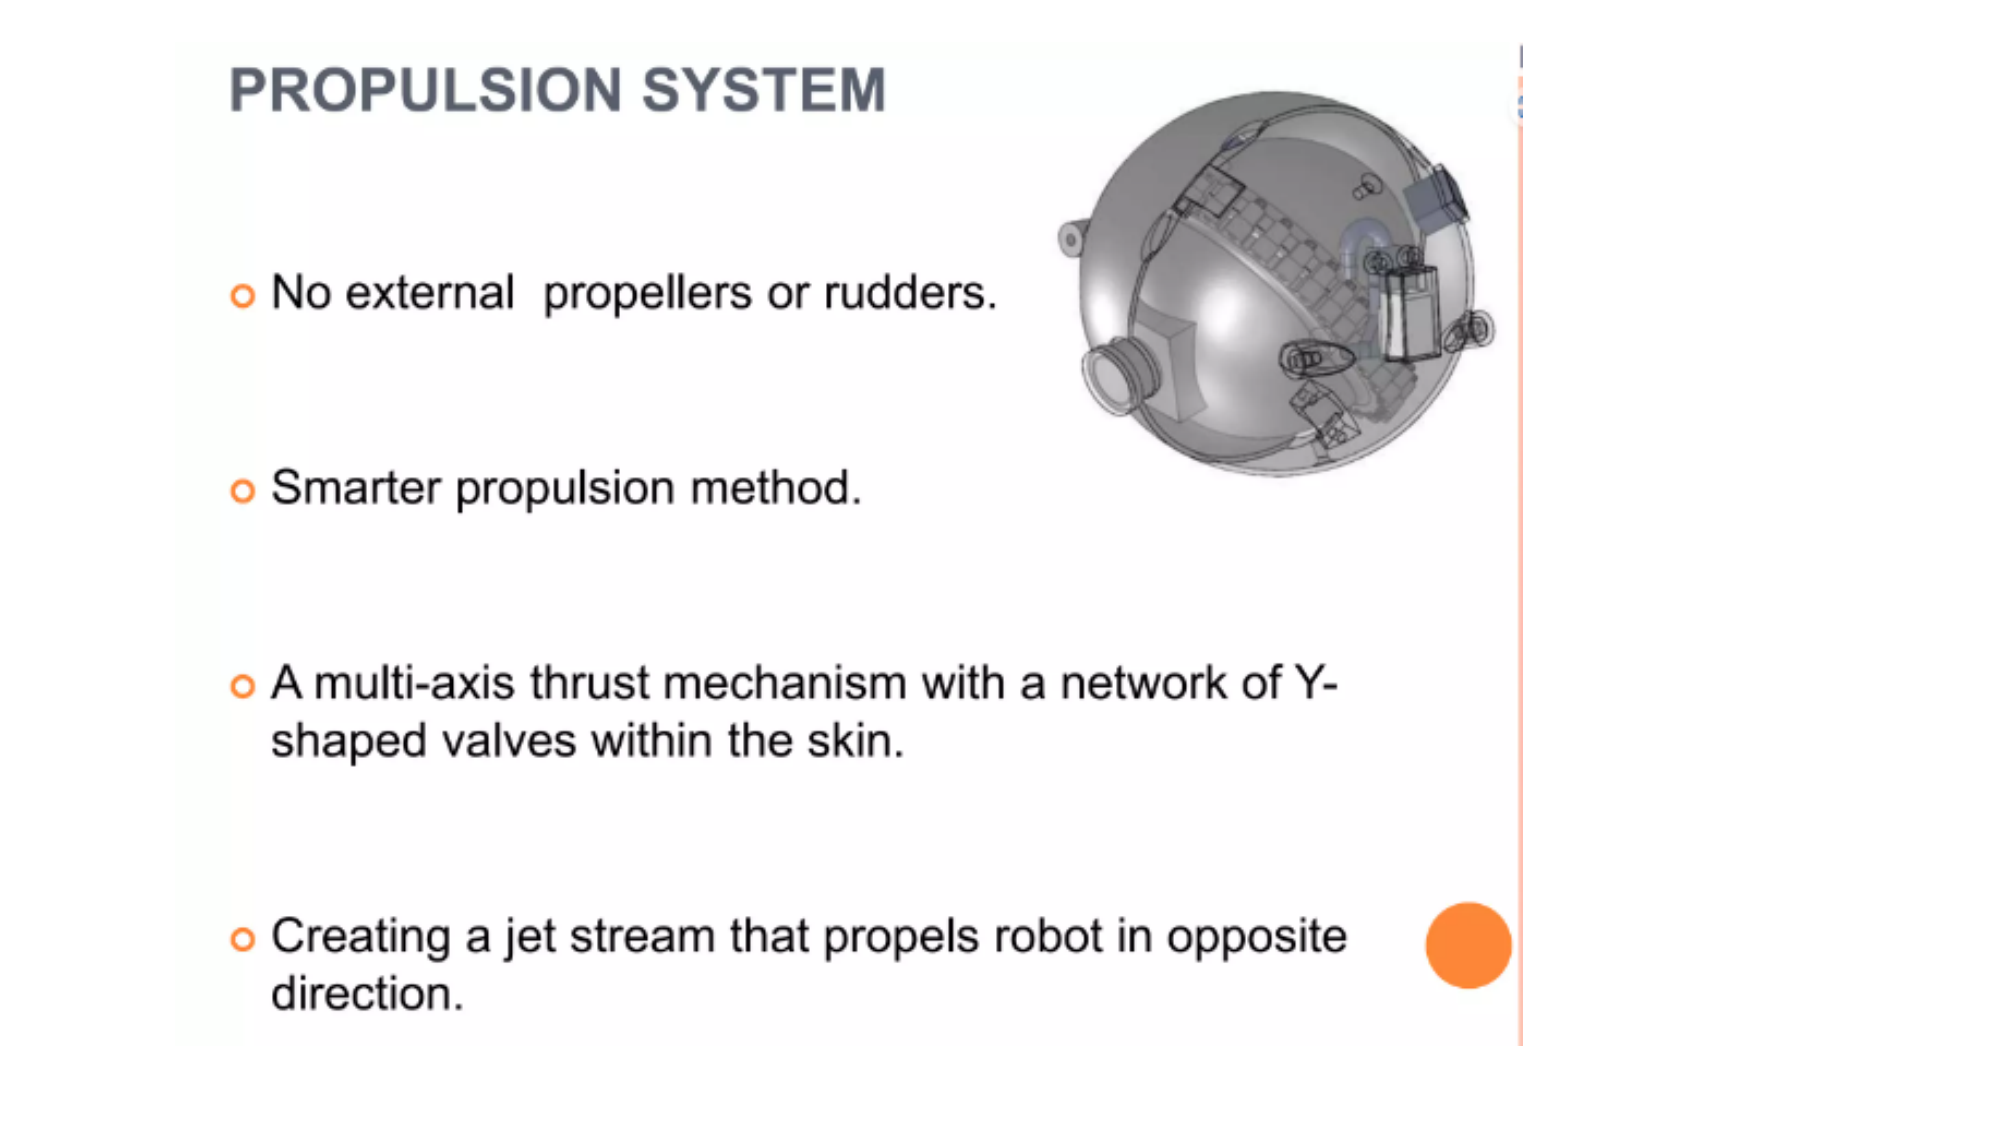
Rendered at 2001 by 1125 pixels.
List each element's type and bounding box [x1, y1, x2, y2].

list [175, 42, 1523, 1046]
